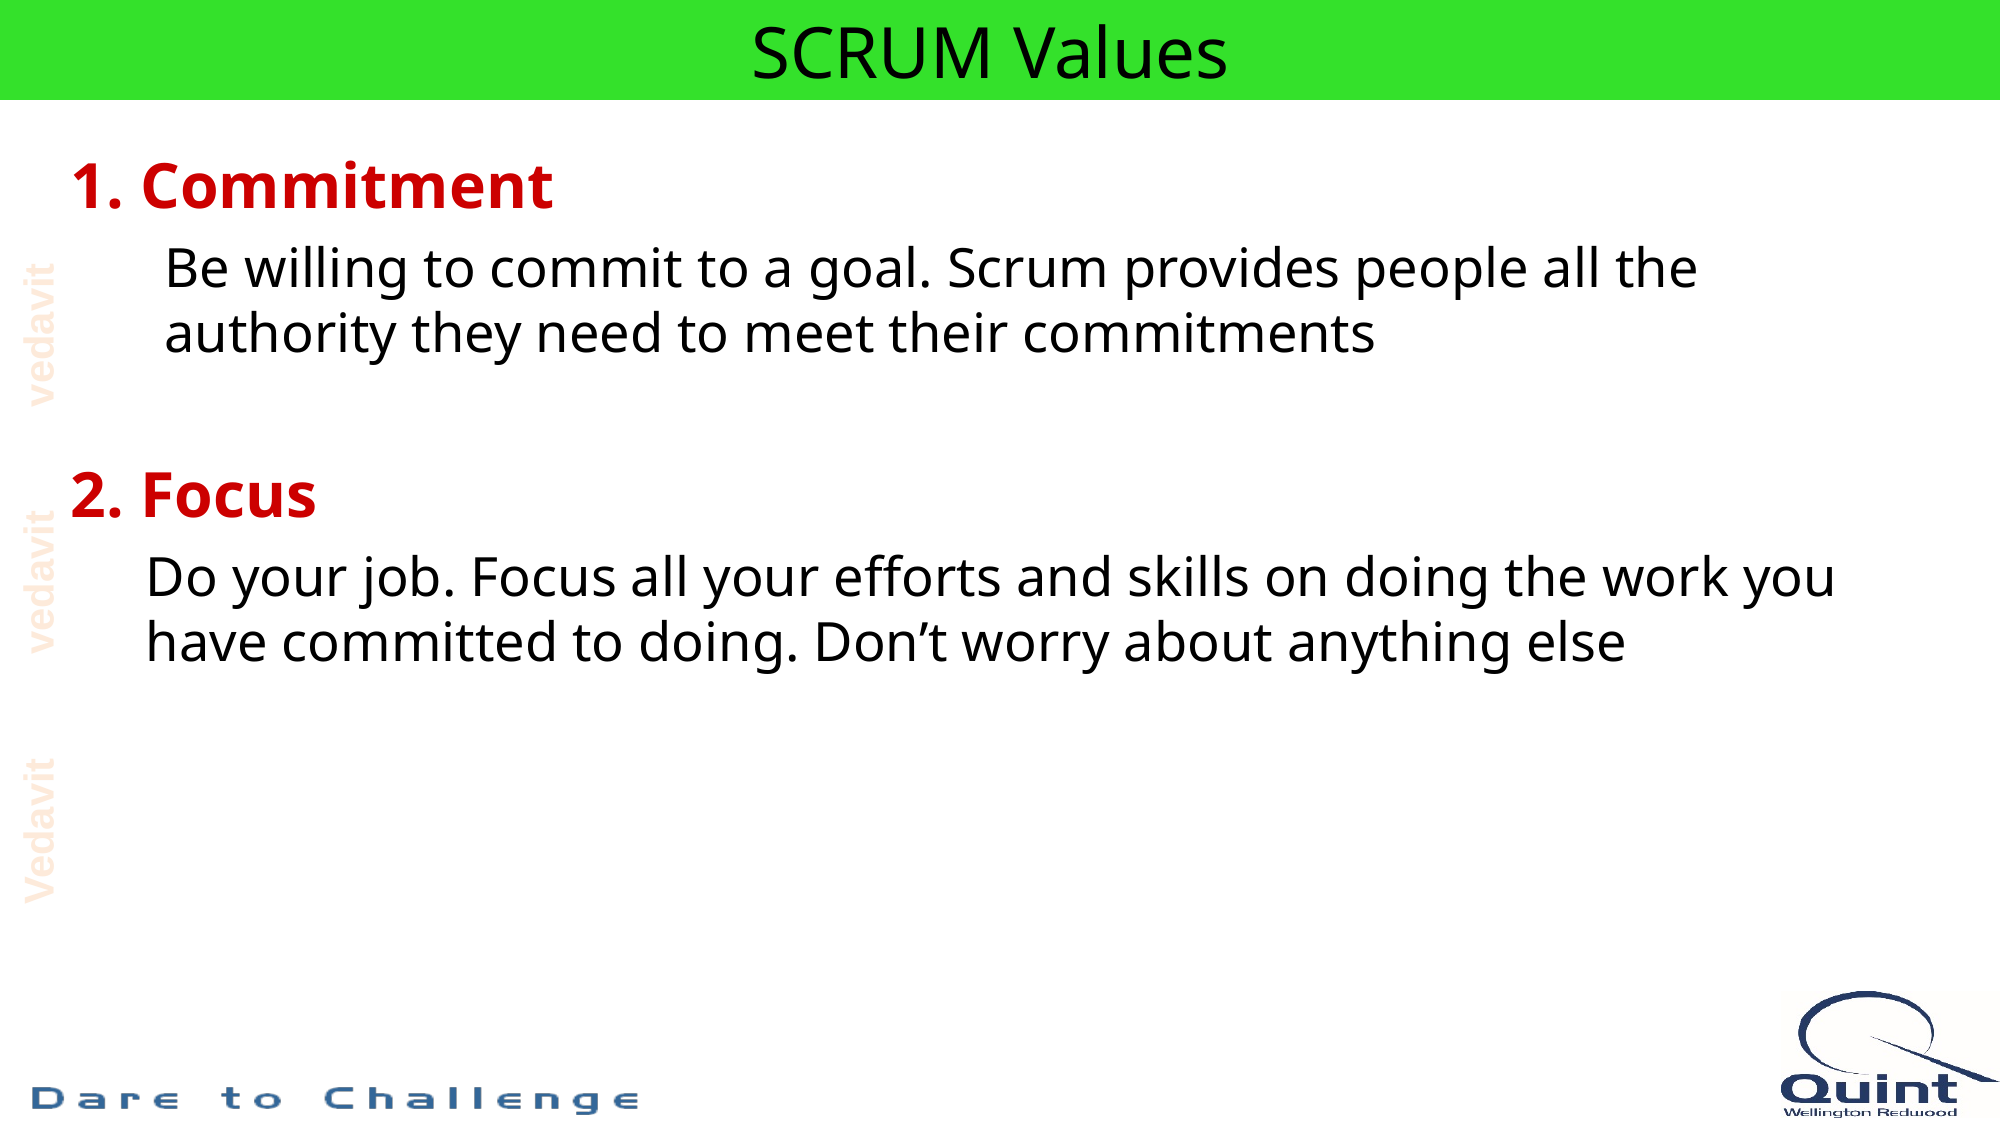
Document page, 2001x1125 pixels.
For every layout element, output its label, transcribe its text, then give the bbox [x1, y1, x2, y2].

list 1. Commitment Be willing to commit to a goal. Scrum provides people all the authority they need to meet their commitments 2. Focus Do your job. Focus all your efforts and skills on doing the work you have committed to doing. Don’t worry about anything else [62, 137, 1938, 1013]
picture [0, 1071, 690, 1125]
title SCRUM Values [0, 0, 2000, 100]
picture [1781, 991, 2000, 1118]
